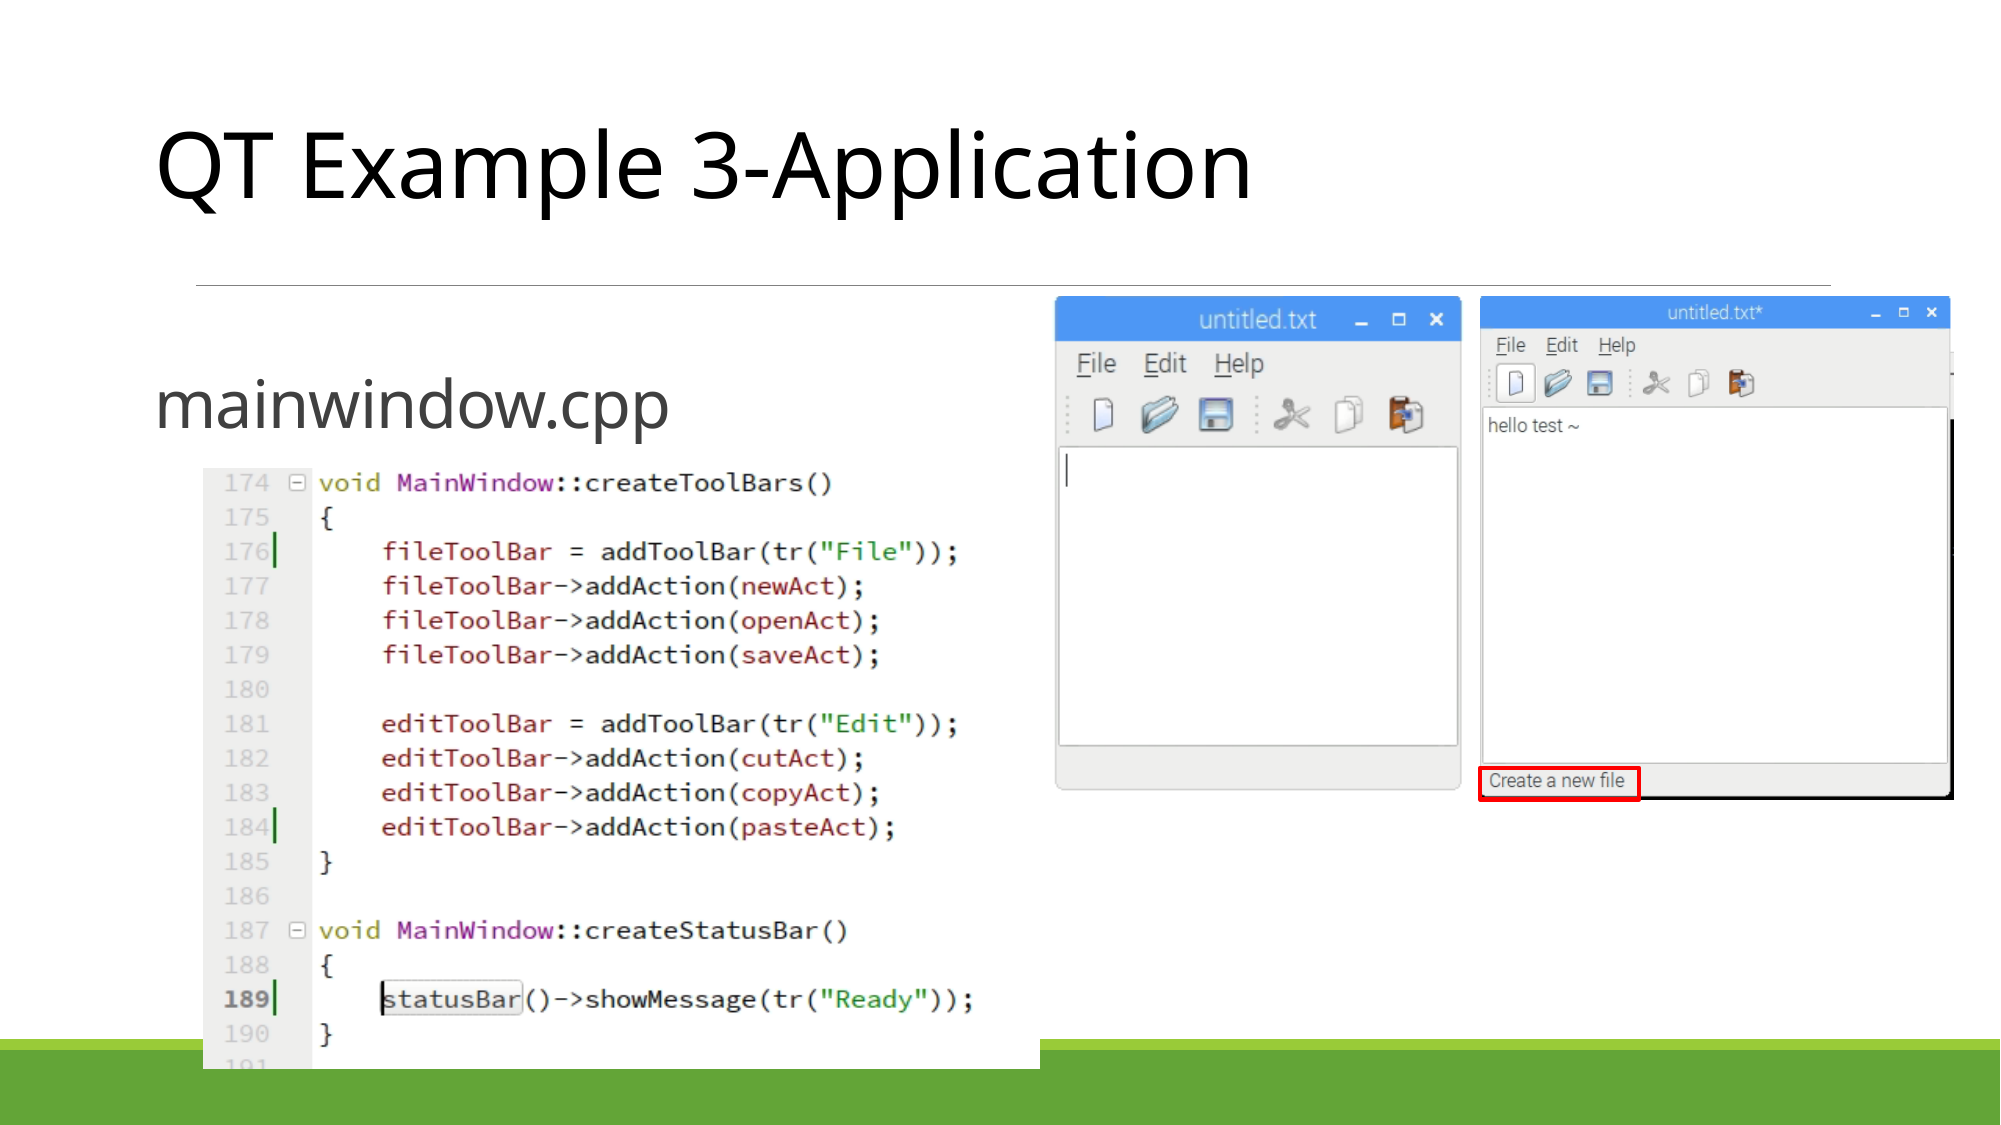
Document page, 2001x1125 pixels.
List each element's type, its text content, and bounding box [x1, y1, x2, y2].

picture [1479, 295, 1954, 800]
picture [1048, 295, 1466, 800]
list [202, 467, 1040, 1069]
text_box QT Example 3-Application [139, 59, 1865, 278]
title mainwindow.cpp [139, 278, 1865, 450]
